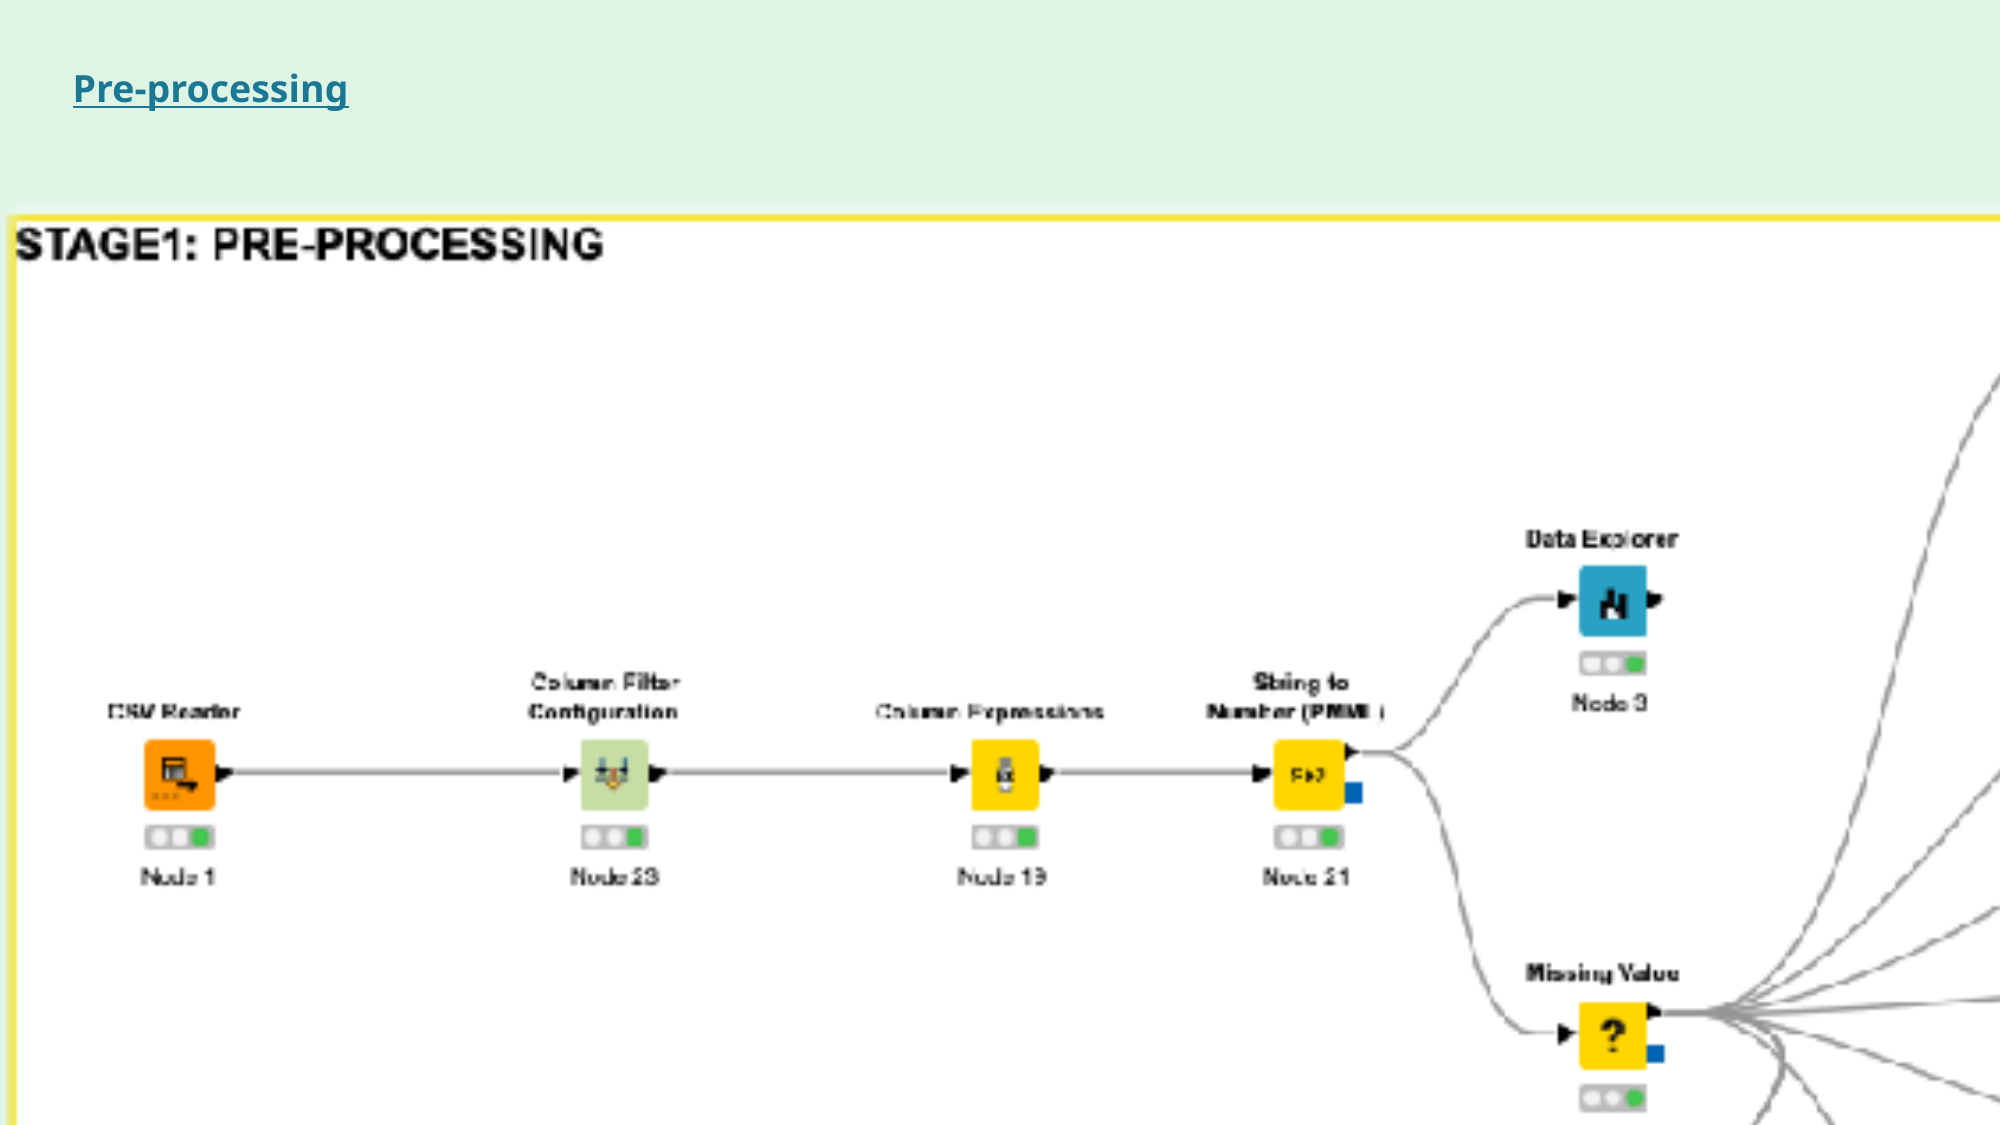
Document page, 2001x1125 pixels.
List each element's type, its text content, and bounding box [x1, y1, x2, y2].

text_box Pre-processing [57, 57, 430, 118]
picture [0, 201, 2000, 1125]
